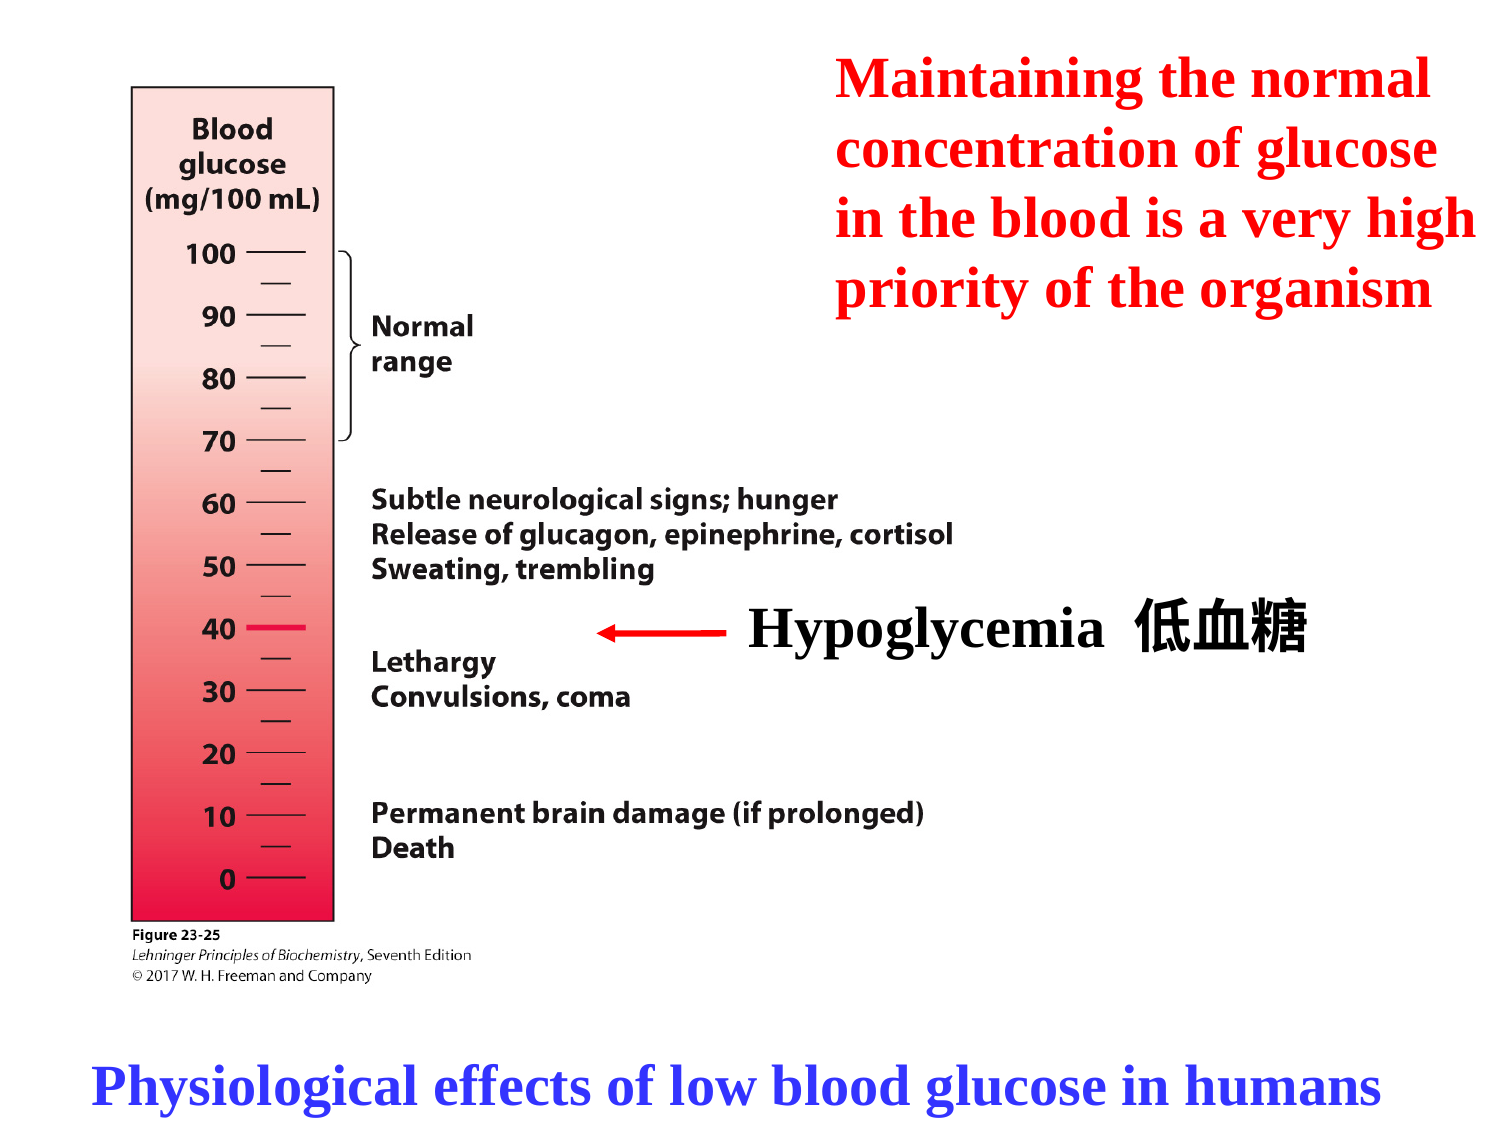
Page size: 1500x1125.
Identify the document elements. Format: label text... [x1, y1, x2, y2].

picture [123, 77, 963, 987]
text_box Maintaining the normal concentration of glucose in the blood is a very high priority of the organism [820, 32, 1500, 327]
text_box Physiological effects of low blood glucose in humans [76, 1039, 1399, 1125]
text_box Hypoglycemia 低血糖 [967, 581, 1324, 667]
